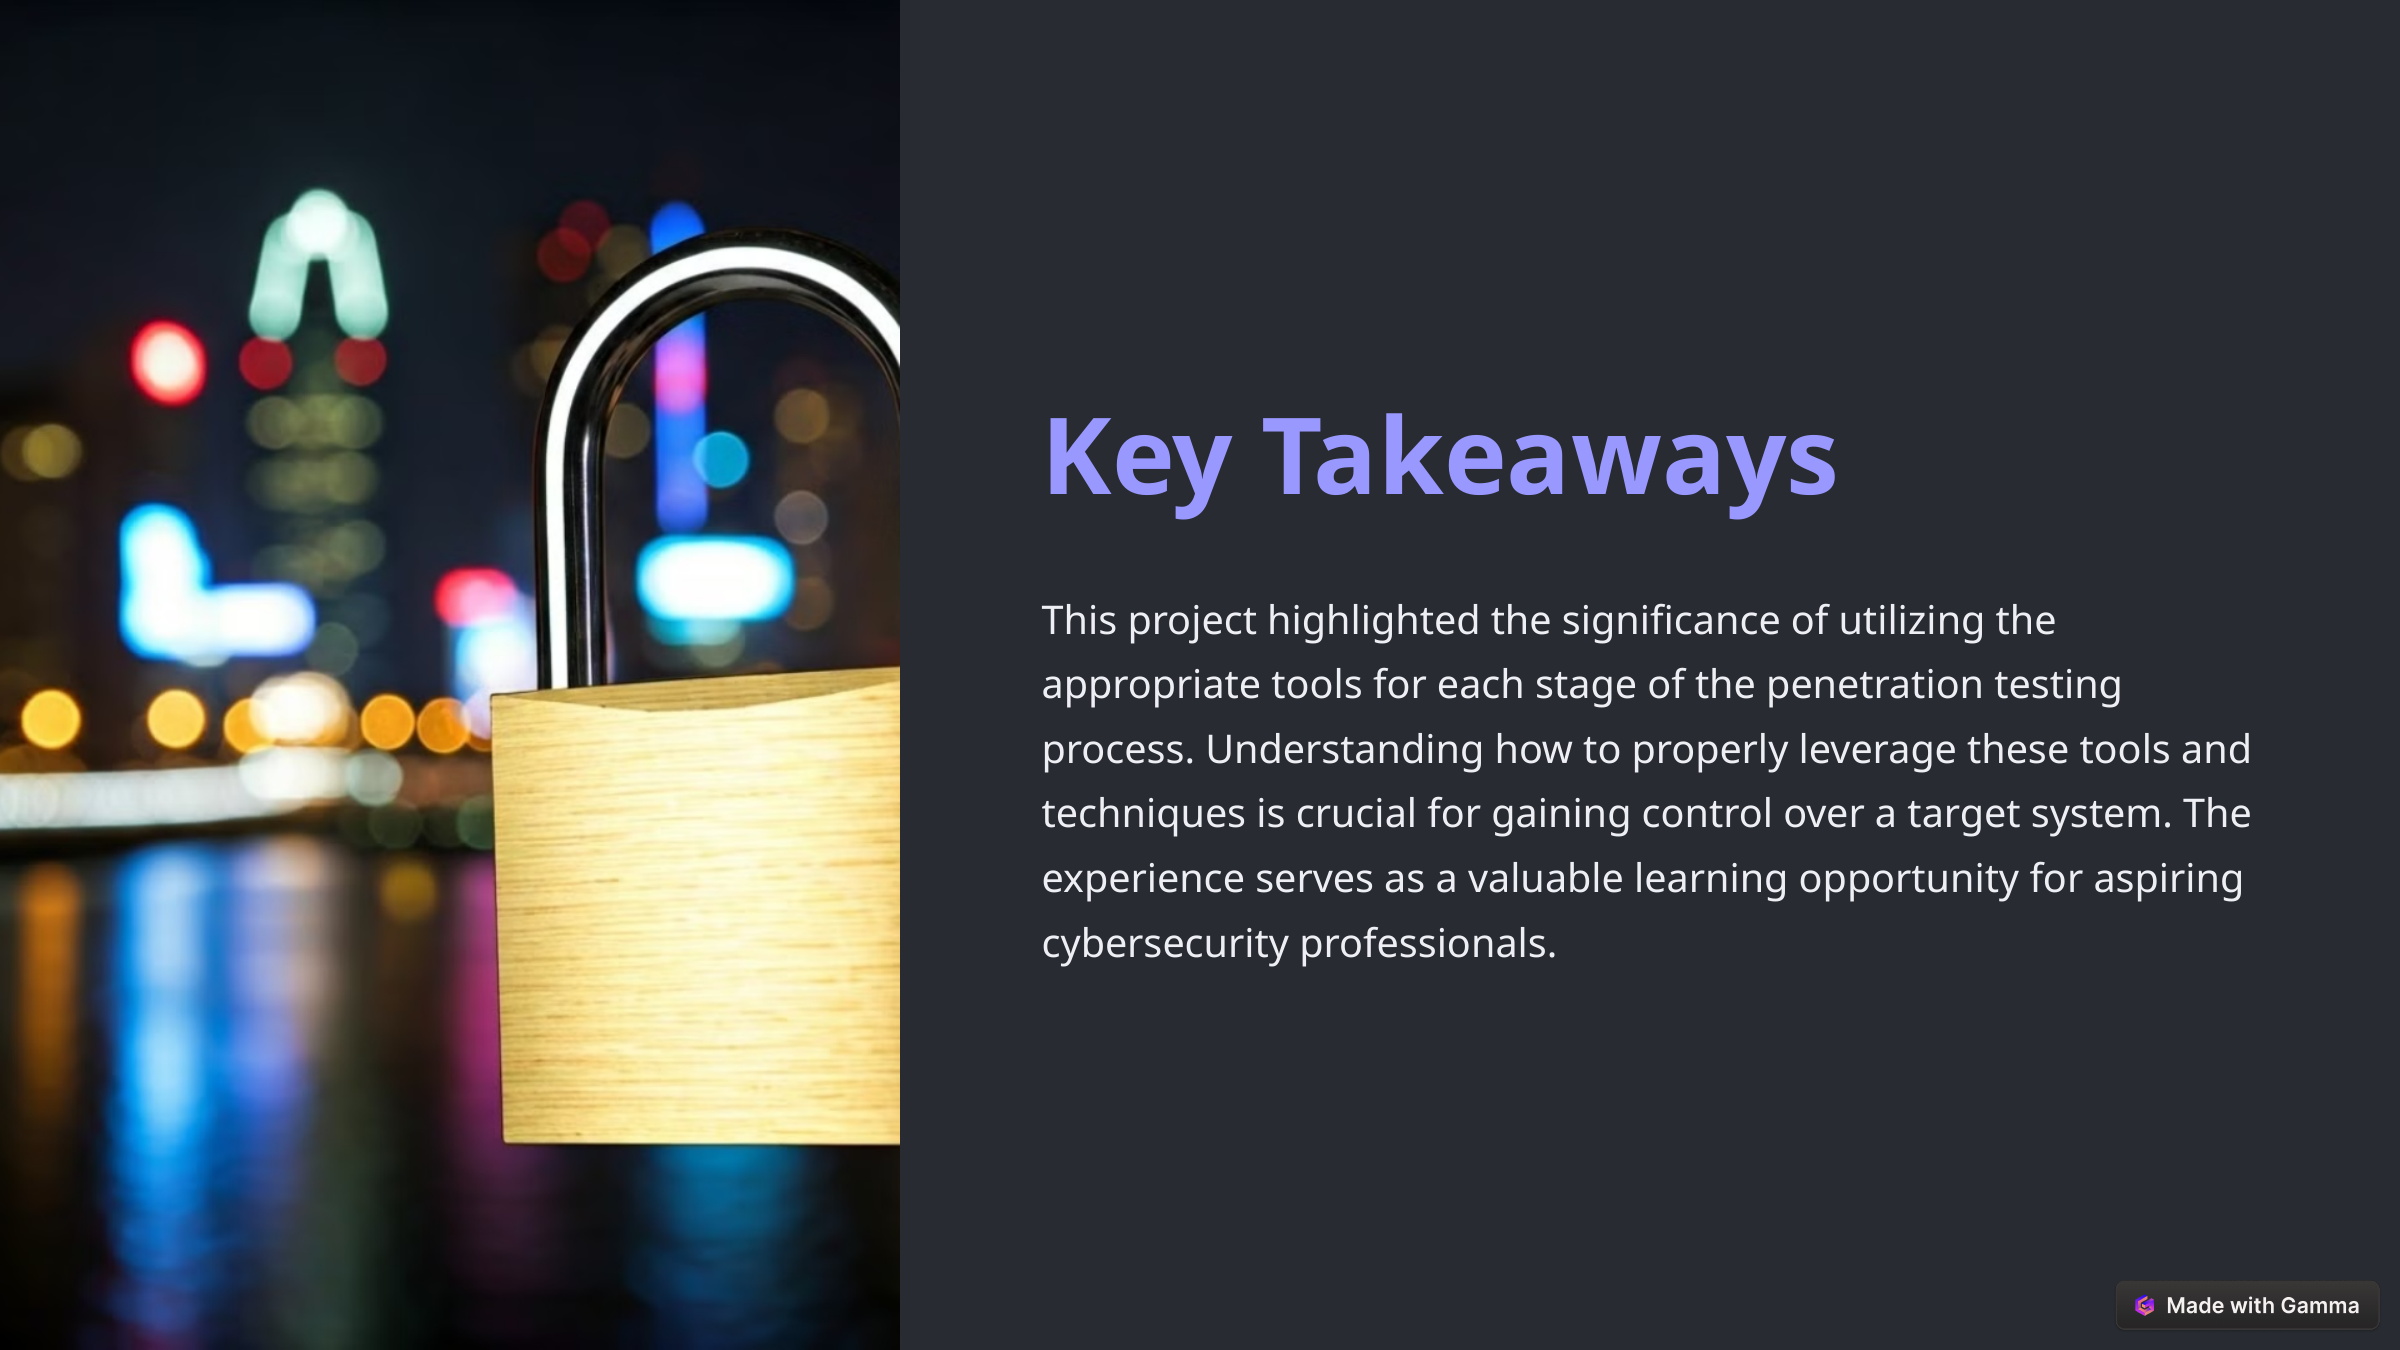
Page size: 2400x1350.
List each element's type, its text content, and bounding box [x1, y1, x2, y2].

text_box This project highlighted the significance of utilizing the appropriate tools for each stage of the penetration testing process. Understanding how to properly leverage these tools and techniques is crucial for gaining control over a target system. The experience serves as a valuable learning opportunity for aspiring cybersecurity professionals. [1041, 577, 2259, 967]
picture [0, 0, 900, 1350]
picture [2106, 1271, 2389, 1339]
text_box Key Takeaways [1041, 383, 2108, 517]
